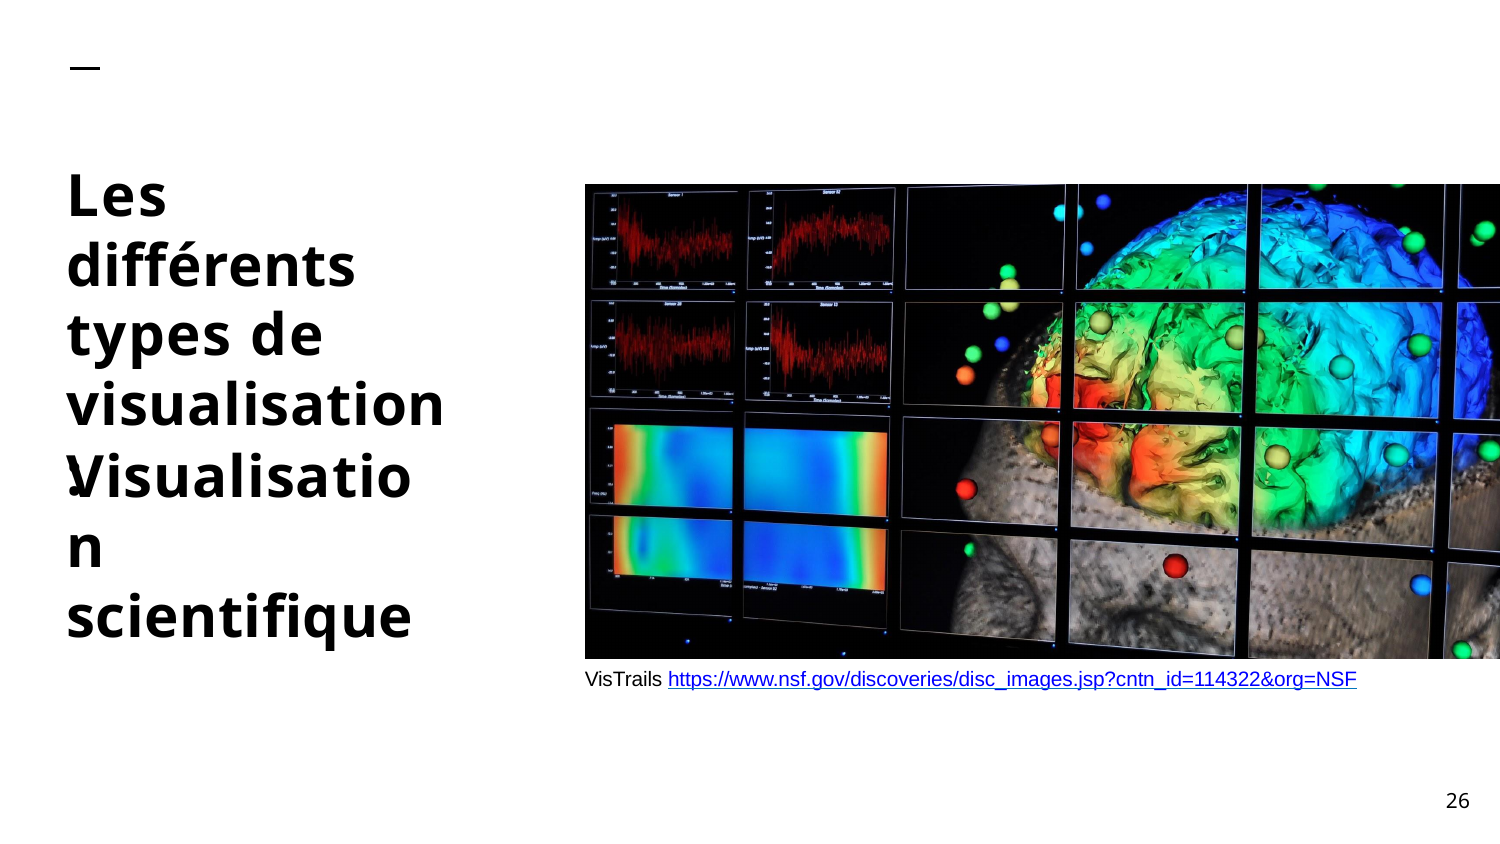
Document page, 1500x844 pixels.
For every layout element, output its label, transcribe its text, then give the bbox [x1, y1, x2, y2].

text_box Visualisation scientifique [64, 437, 425, 649]
picture [585, 184, 1500, 660]
text_box Les différents types de visualisation : [64, 155, 456, 508]
slide_number 26 [1439, 786, 1479, 844]
text_box VisTrails https://www.nsf.gov/discoveries/disc_images.jsp?cntn_id=114322&org=NSF [582, 665, 1376, 691]
